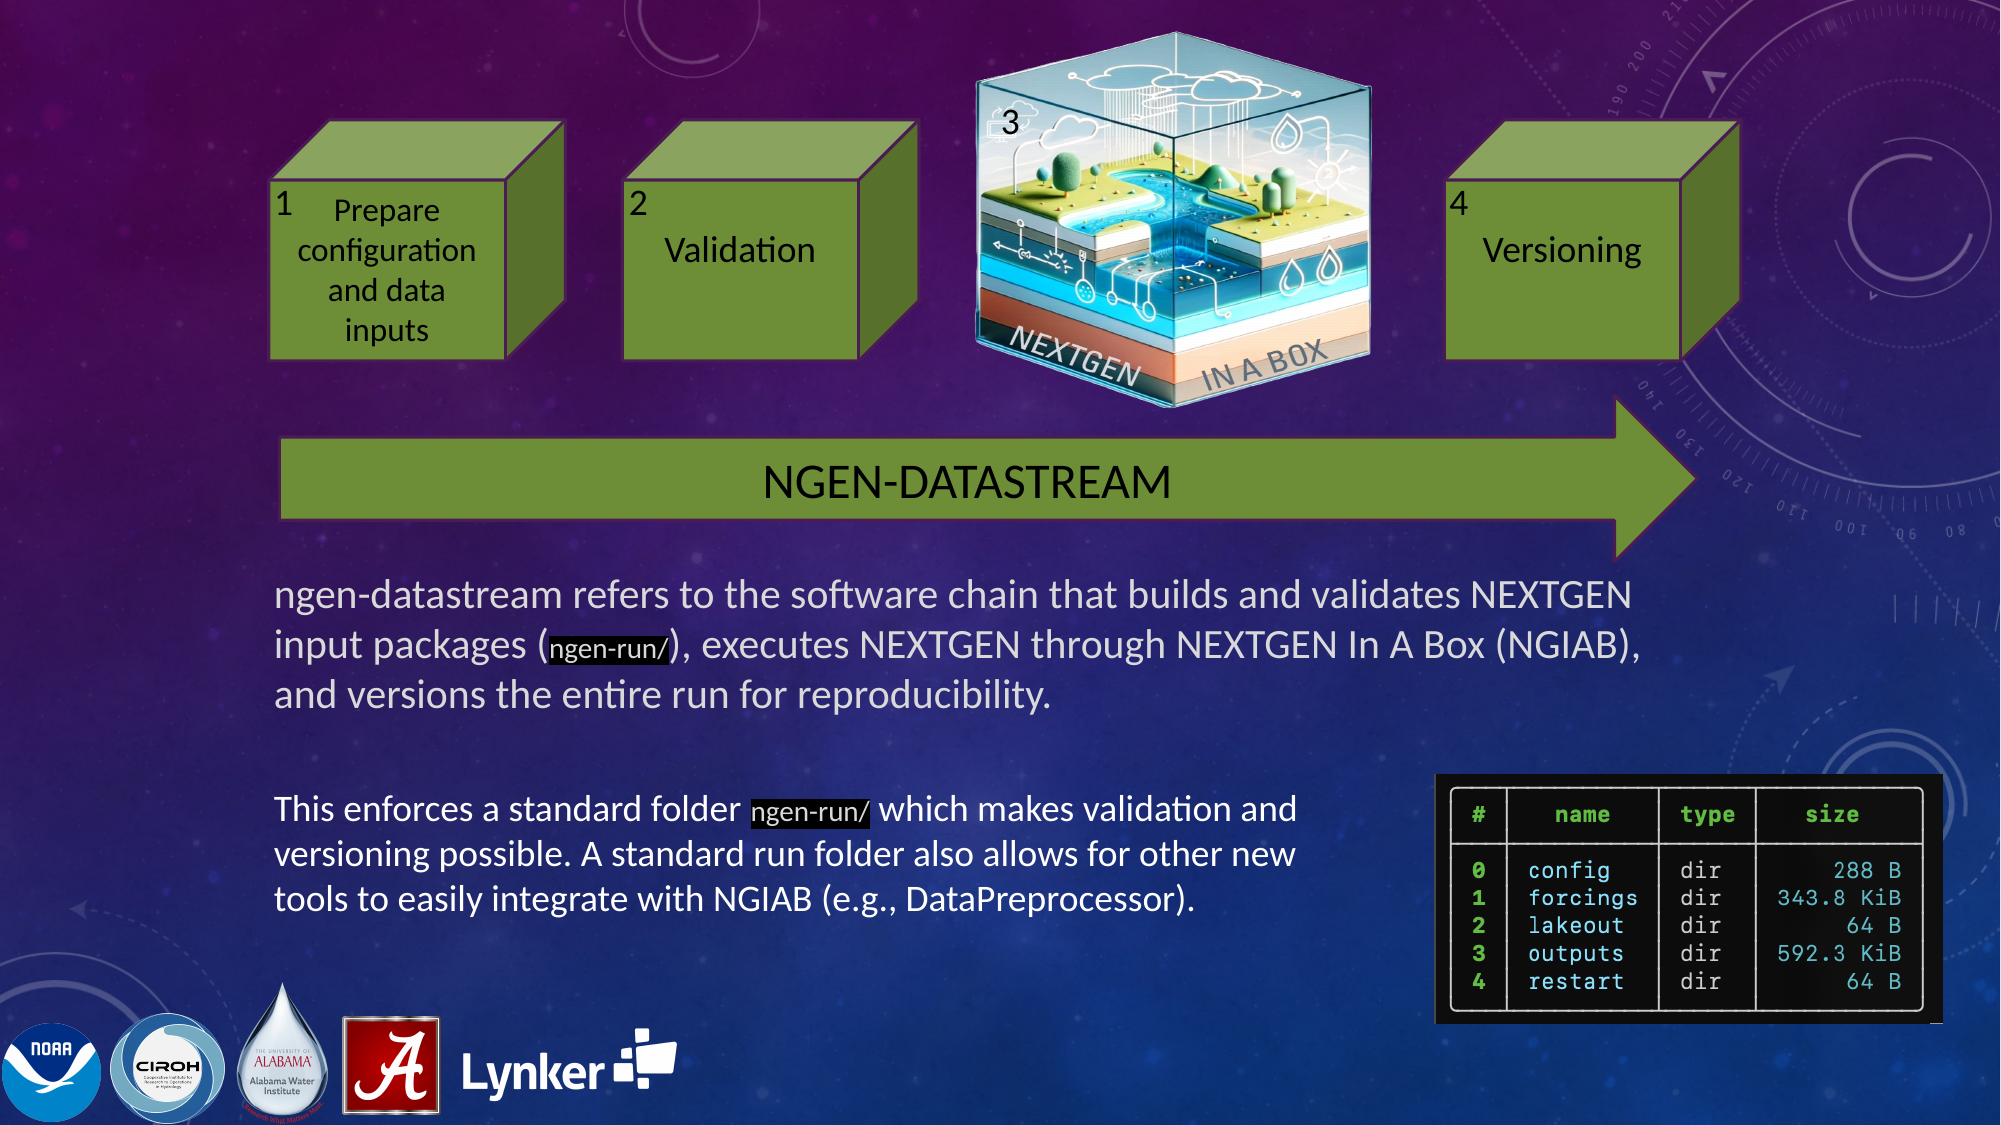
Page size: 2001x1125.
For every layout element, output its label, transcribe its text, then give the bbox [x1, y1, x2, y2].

text_box This enforces a standard folder ngen-run/ which makes validation and versioning possible. A standard run folder also allows for other new tools to easily integrate with NGIAB (e.g., DataPreprocessor). [259, 776, 1331, 927]
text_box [258, 119, 566, 362]
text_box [2, 977, 687, 1125]
text_box ngen-datastream refers to the software chain that builds and validates NEXTGEN input packages (ngen-run/), executes NEXTGEN through NEXTGEN In A Box (NGIAB), and versions the entire run for reproducibility. [258, 559, 1678, 724]
text_box NGEN-DATASTREAM [277, 393, 1699, 564]
picture [0, 0, 2001, 1125]
text_box Validation [620, 118, 921, 363]
text_box 2 [614, 170, 663, 231]
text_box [1433, 119, 1742, 362]
